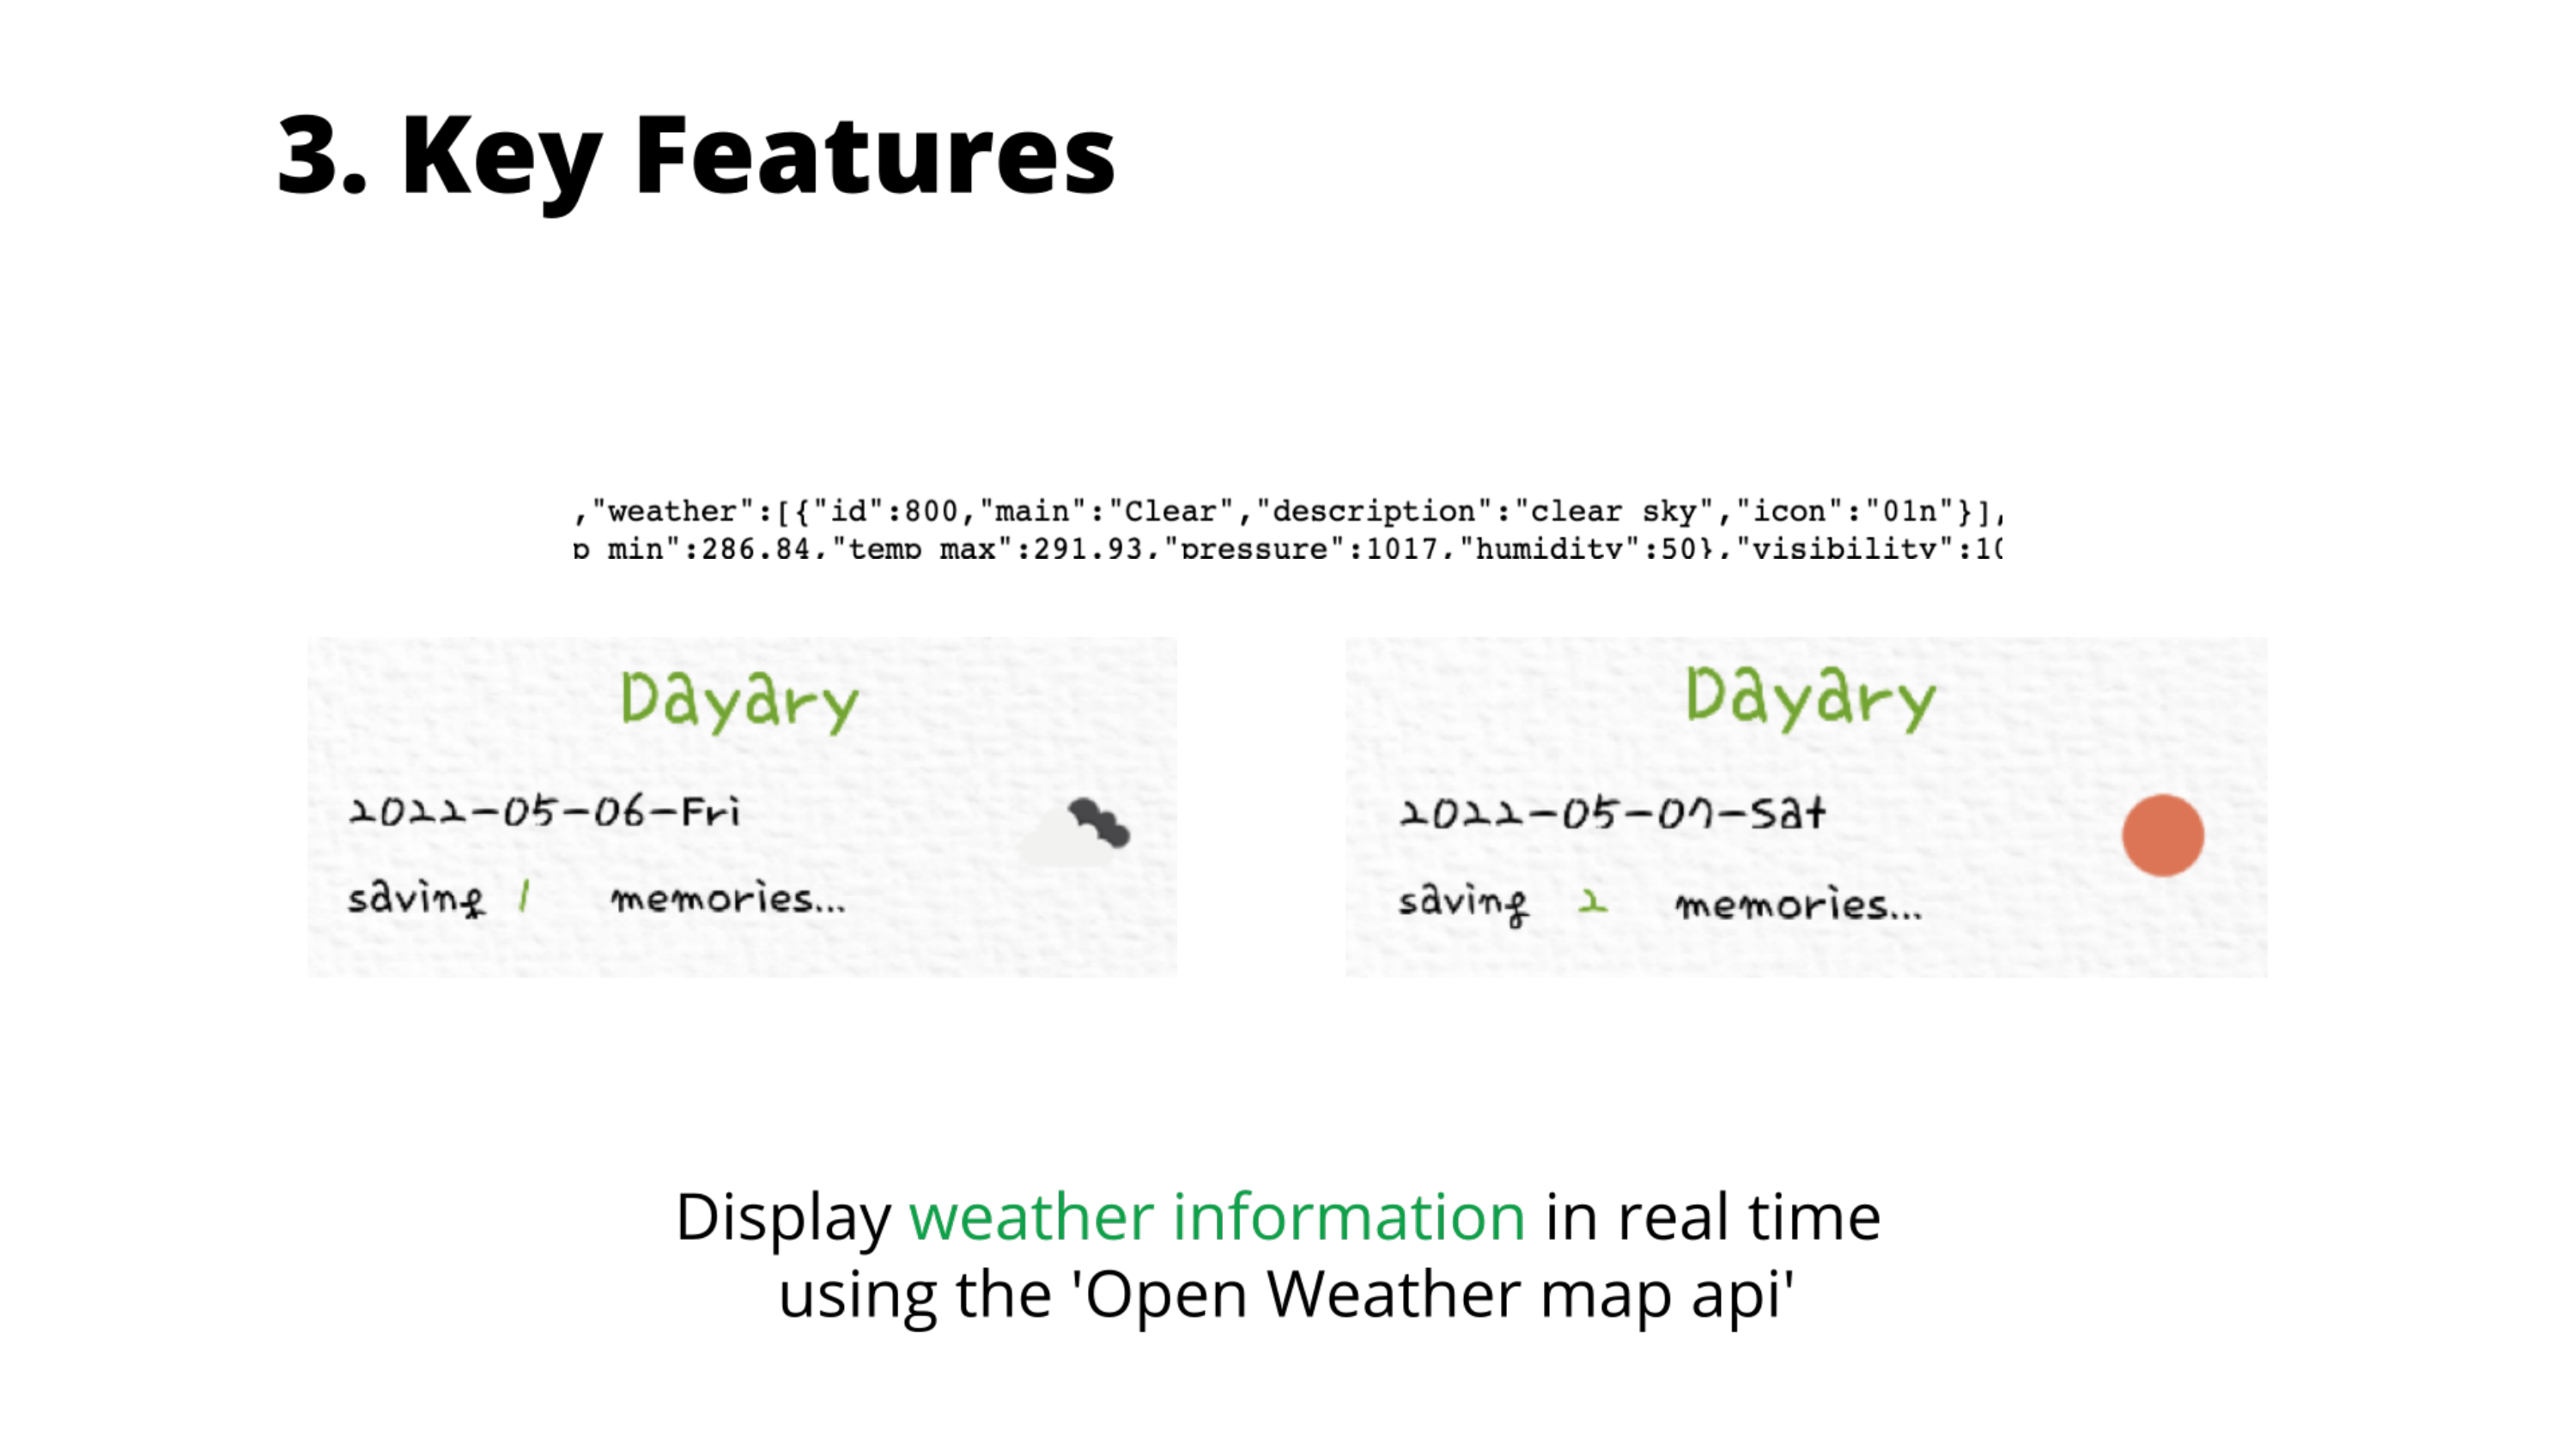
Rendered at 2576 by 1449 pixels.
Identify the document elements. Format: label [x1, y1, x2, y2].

text_box [574, 473, 2002, 559]
picture [341, 1160, 1914, 1366]
picture [259, 60, 1161, 268]
text_box [307, 637, 1178, 978]
text_box [1346, 637, 2268, 978]
